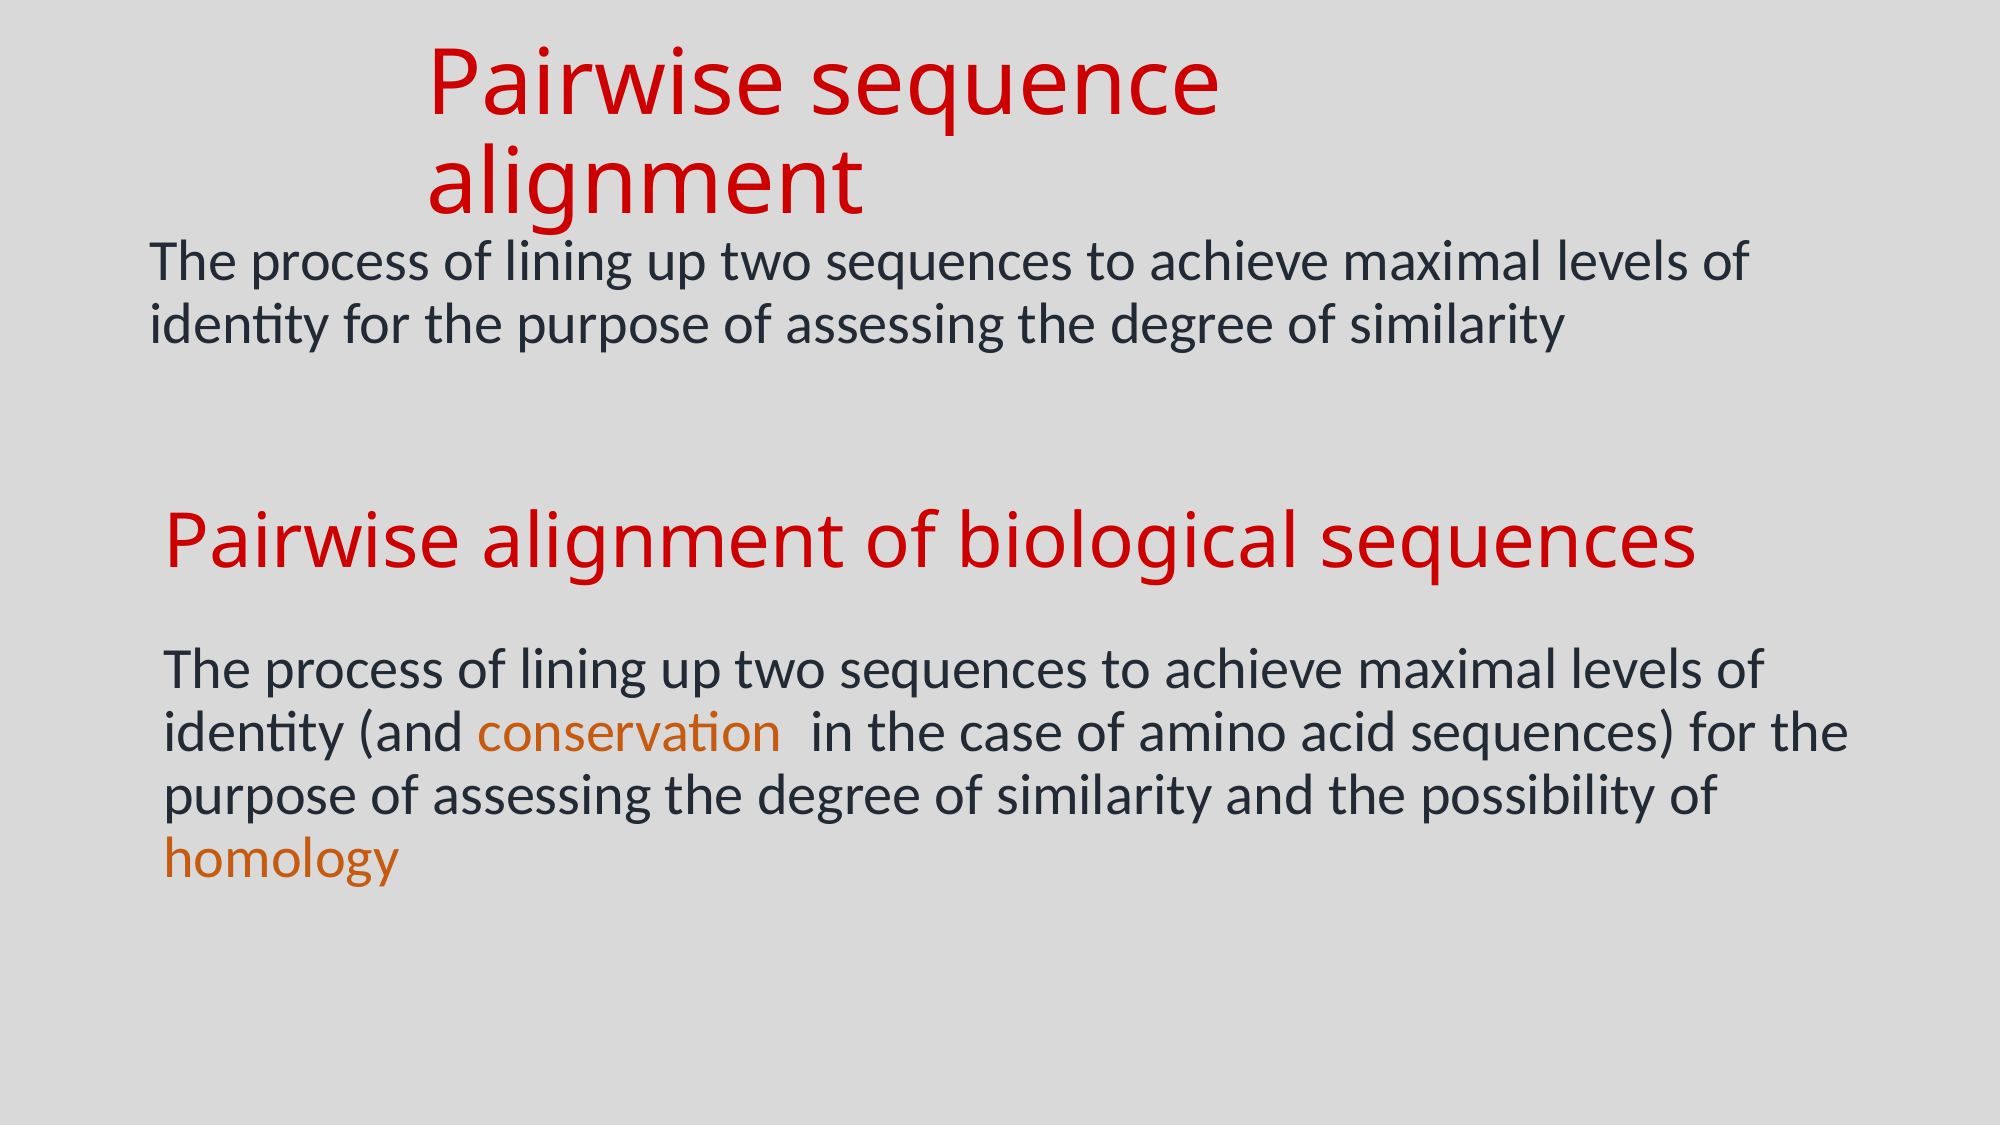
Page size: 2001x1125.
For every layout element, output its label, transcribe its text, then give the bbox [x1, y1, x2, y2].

text_box The process of lining up two sequences to achieve maximal levels of identity (and conservation, in the case of amino acid sequences) for the purpose of assessing the degree of similarity and the possibility of homology [148, 630, 1960, 909]
text_box Pairwise alignment of biological sequences [148, 467, 1854, 619]
title Pairwise sequence alignment [411, 25, 1561, 222]
list The process of lining up two sequences to achieve maximal levels of identity for the purpose of assessing the degree of similarity [134, 222, 1945, 371]
